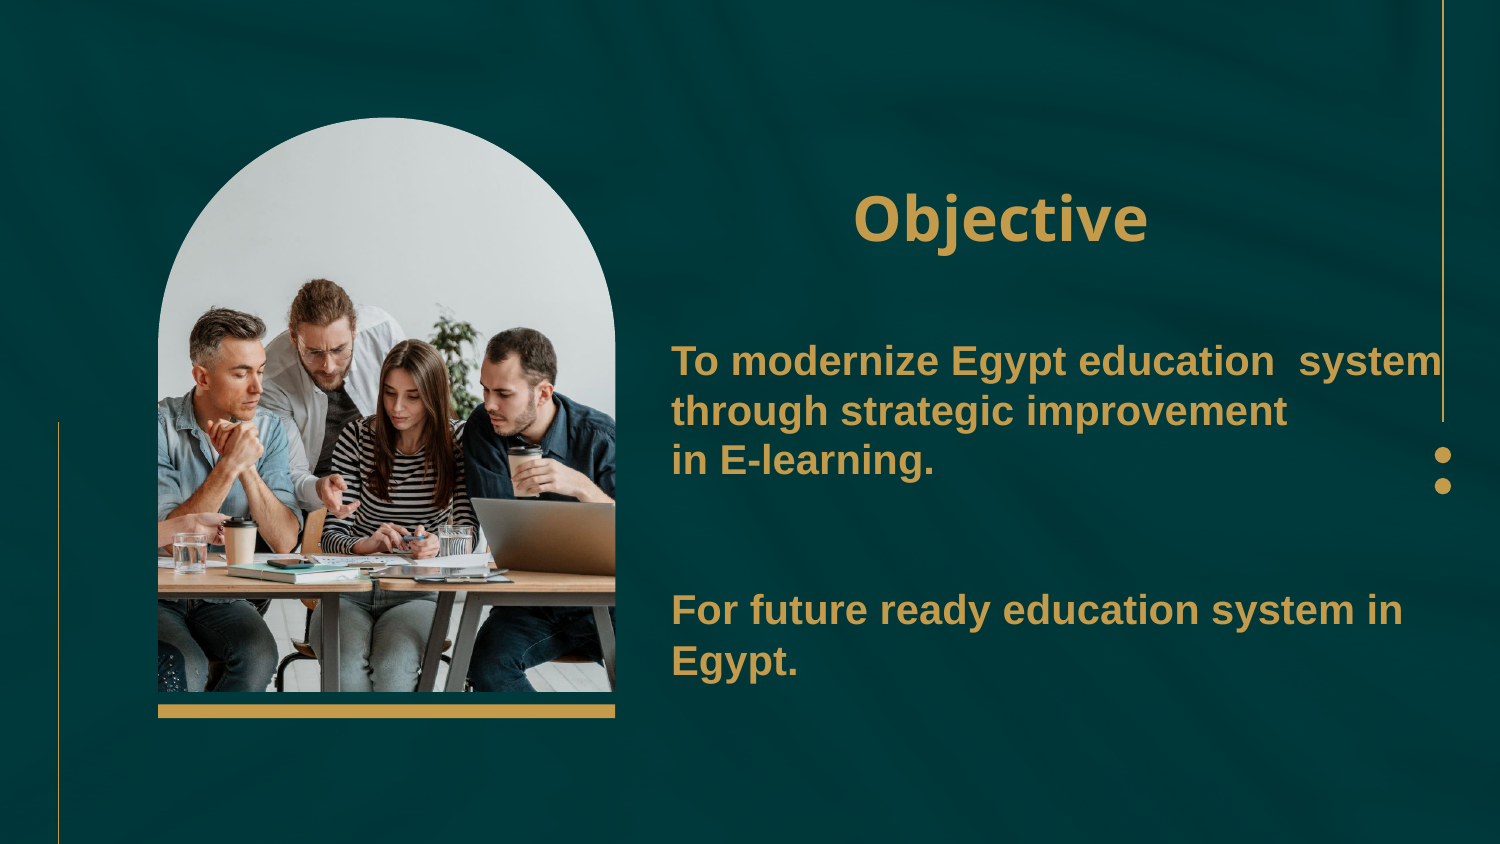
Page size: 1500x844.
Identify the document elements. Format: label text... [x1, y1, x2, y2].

text_box [158, 704, 616, 719]
text_box To modernize Egypt education system through strategic improvement in E-learning. For future ready education system in Egypt. [656, 325, 1463, 691]
title Objective [674, 174, 1344, 269]
picture [0, 0, 1500, 844]
